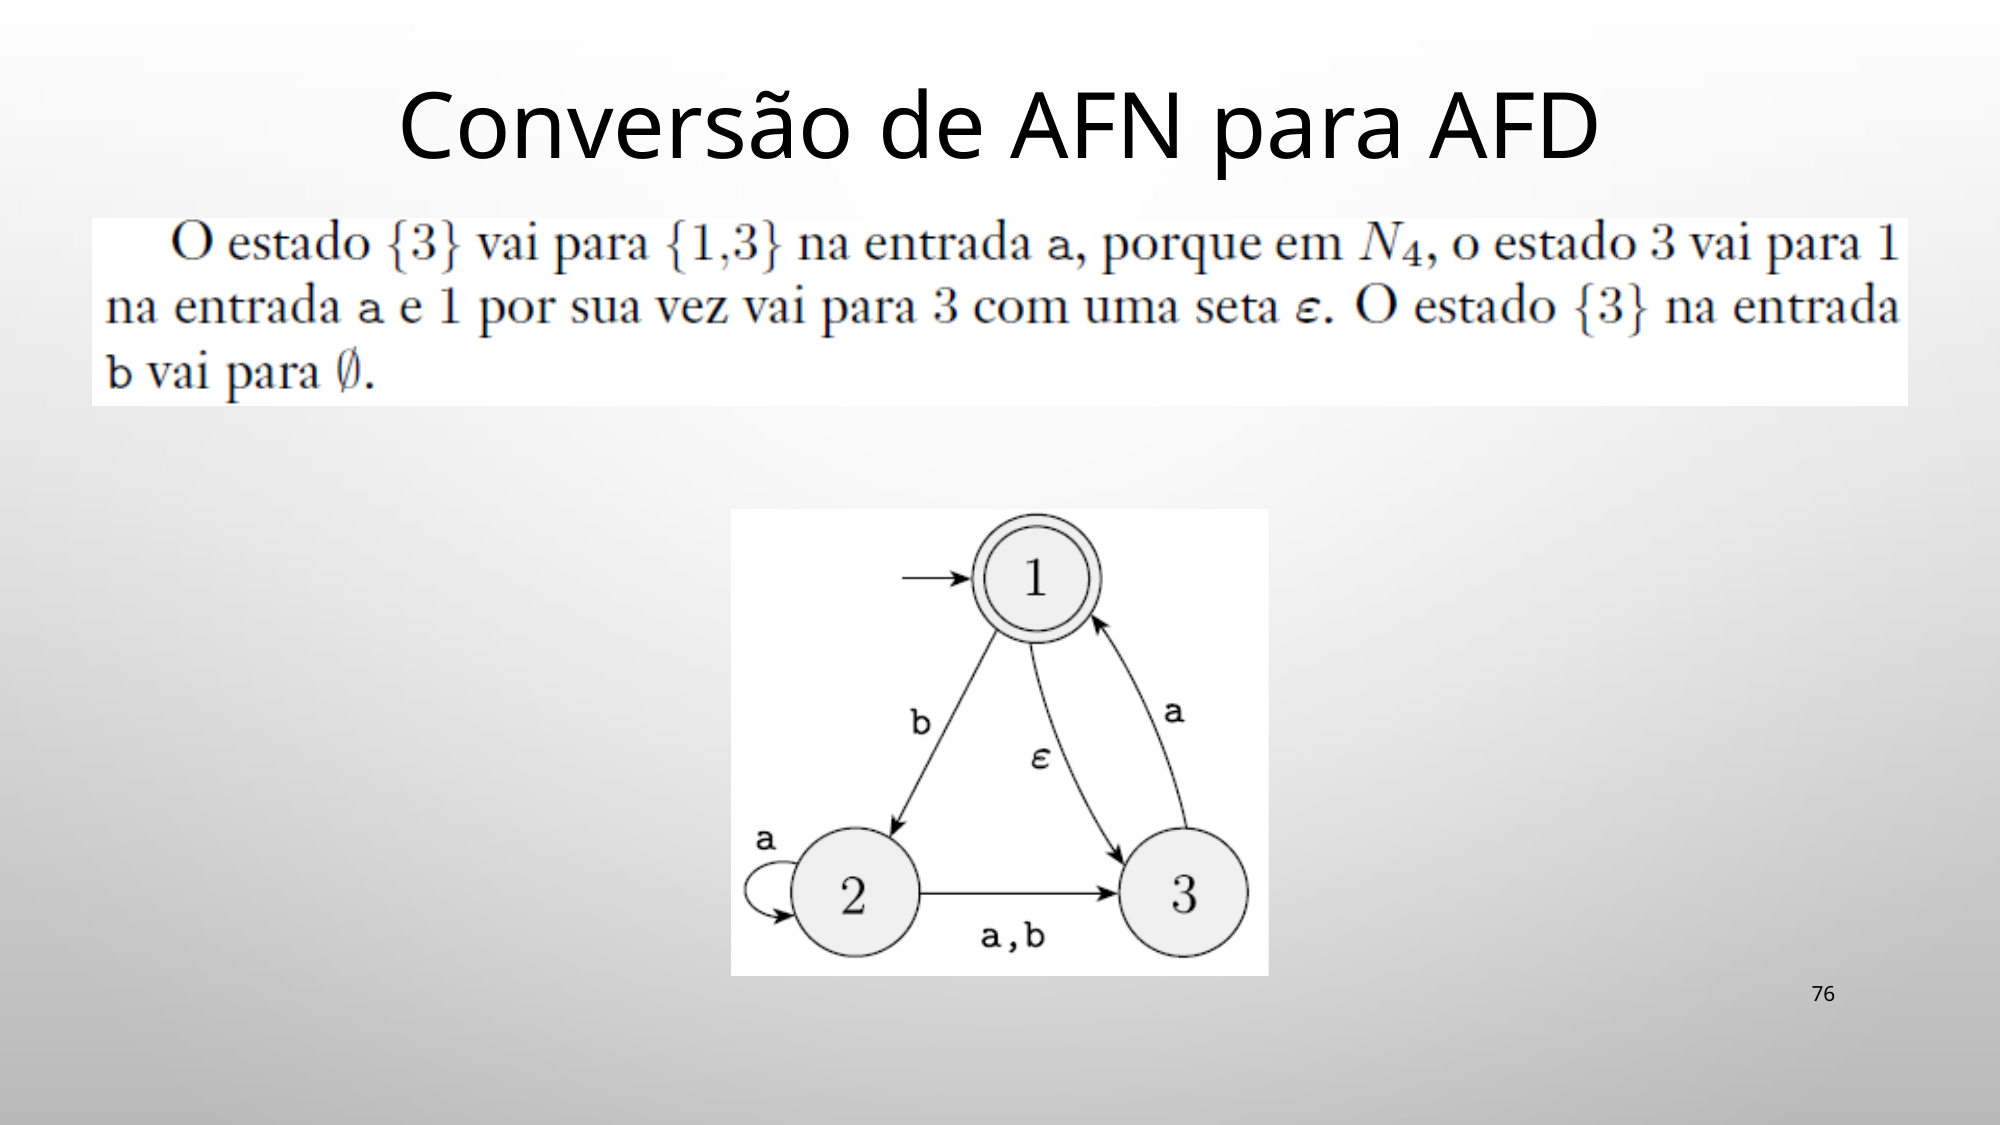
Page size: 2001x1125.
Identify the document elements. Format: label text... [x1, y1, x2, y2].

title Conversão de AFN para AFD [149, 69, 1851, 189]
slide_number 76 [1724, 965, 1851, 1025]
picture [0, 0, 2000, 1125]
